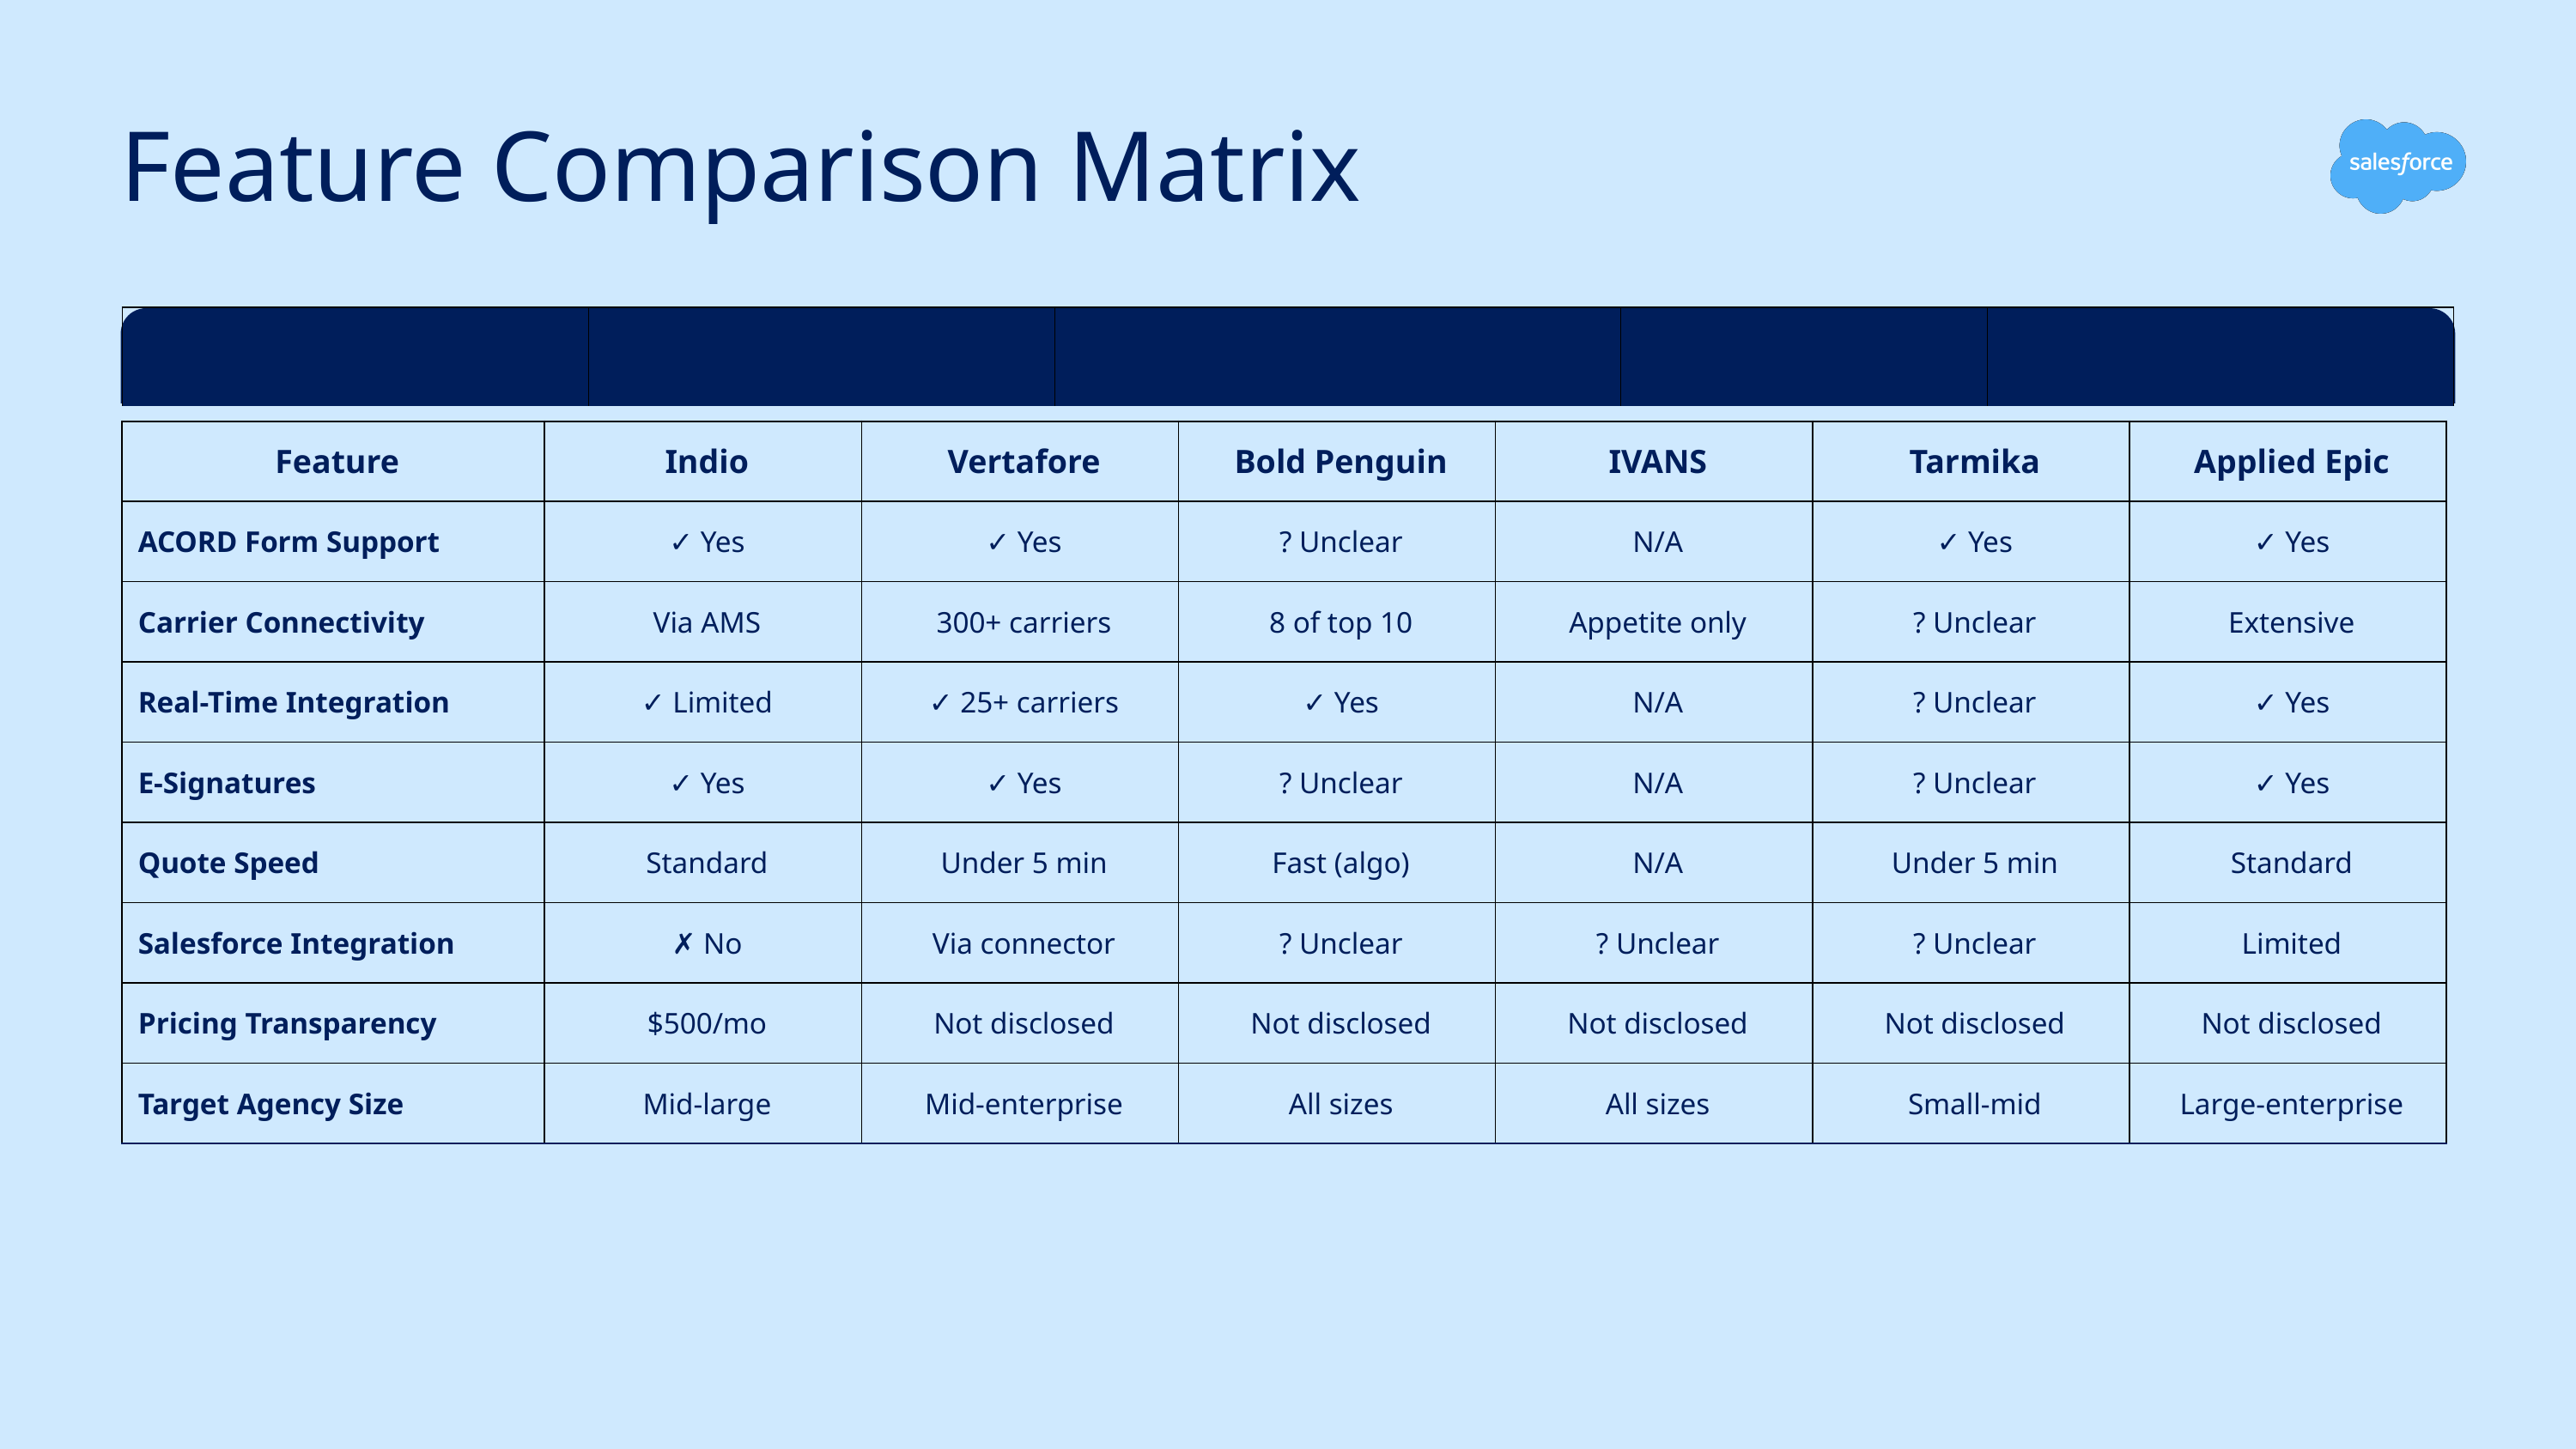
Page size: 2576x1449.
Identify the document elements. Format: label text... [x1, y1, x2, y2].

table_cell ? Unclear [1814, 582, 2129, 661]
table_cell All sizes [1496, 1064, 1812, 1143]
table_cell N/A [1496, 502, 1812, 581]
table_header Tarmika [1814, 422, 2129, 500]
table_cell Large-enterprise [2130, 1064, 2445, 1143]
table_cell ✗ No [545, 903, 861, 982]
table_cell Standard [2130, 823, 2445, 902]
table_cell ? Unclear [1179, 743, 1495, 822]
table_header Feature [123, 422, 544, 500]
table_cell Not disclosed [1814, 984, 2129, 1063]
table_header [1621, 308, 1987, 403]
table_cell All sizes [1179, 1064, 1495, 1143]
table_cell ✓ Yes [2130, 502, 2445, 581]
table_cell ? Unclear [1496, 903, 1812, 982]
table_cell Target Agency Size [123, 1064, 544, 1143]
table_cell Salesforce Integration [123, 903, 544, 982]
table_cell ✓ Yes [545, 502, 861, 581]
table_cell ✓ Limited [545, 663, 861, 742]
table_cell ✓ Yes [1814, 502, 2129, 581]
table_cell N/A [1496, 743, 1812, 822]
table_cell Extensive [2130, 582, 2445, 661]
table_cell ? Unclear [1814, 903, 2129, 982]
table_cell Pricing Transparency [123, 984, 544, 1063]
table_cell ✓ 25+ carriers [862, 663, 1178, 742]
table_cell ? Unclear [1179, 502, 1495, 581]
table_cell ✓ Yes [2130, 743, 2445, 822]
table_cell Limited [2130, 903, 2445, 982]
table_cell ? Unclear [1179, 903, 1495, 982]
table_cell Small-mid [1814, 1064, 2129, 1143]
table_cell ACORD Form Support [123, 502, 544, 581]
table_cell ? Unclear [1814, 663, 2129, 742]
table_cell Carrier Connectivity [123, 582, 544, 661]
table_header Applied Epic [2130, 422, 2445, 500]
table_header [1988, 308, 2453, 403]
table_cell Quote Speed [123, 823, 544, 902]
table_header Indio [545, 422, 861, 500]
title Feature Comparison Matrix [120, 118, 2254, 239]
table_cell Not disclosed [1496, 984, 1812, 1063]
table_cell N/A [1496, 823, 1812, 902]
table_cell Standard [545, 823, 861, 902]
table_cell Real-Time Integration [123, 663, 544, 742]
table_cell Mid-enterprise [862, 1064, 1178, 1143]
picture [2330, 119, 2466, 214]
table_cell ✓ Yes [1179, 663, 1495, 742]
table_cell 8 of top 10 [1179, 582, 1495, 661]
table_cell Mid-large [545, 1064, 861, 1143]
table_cell Via connector [862, 903, 1178, 982]
table_header [123, 308, 588, 403]
table_header [589, 308, 1054, 403]
table_cell ? Unclear [1814, 743, 2129, 822]
table_header [1055, 308, 1620, 403]
table_header IVANS [1496, 422, 1812, 500]
table_cell Under 5 min [862, 823, 1178, 902]
table_cell E-Signatures [123, 743, 544, 822]
table_cell ✓ Yes [545, 743, 861, 822]
table_header Bold Penguin [1179, 422, 1495, 500]
table_cell Appetite only [1496, 582, 1812, 661]
table_cell ✓ Yes [862, 743, 1178, 822]
table_cell N/A [1496, 663, 1812, 742]
table_cell Under 5 min [1814, 823, 2129, 902]
table_cell ✓ Yes [2130, 663, 2445, 742]
table_cell Not disclosed [1179, 984, 1495, 1063]
table_header Vertafore [862, 422, 1178, 500]
table_cell ✓ Yes [862, 502, 1178, 581]
table_cell Fast (algo) [1179, 823, 1495, 902]
table_cell Not disclosed [2130, 984, 2445, 1063]
table_cell $500/mo [545, 984, 861, 1063]
table_cell 300+ carriers [862, 582, 1178, 661]
table_cell Via AMS [545, 582, 861, 661]
table_cell Not disclosed [862, 984, 1178, 1063]
